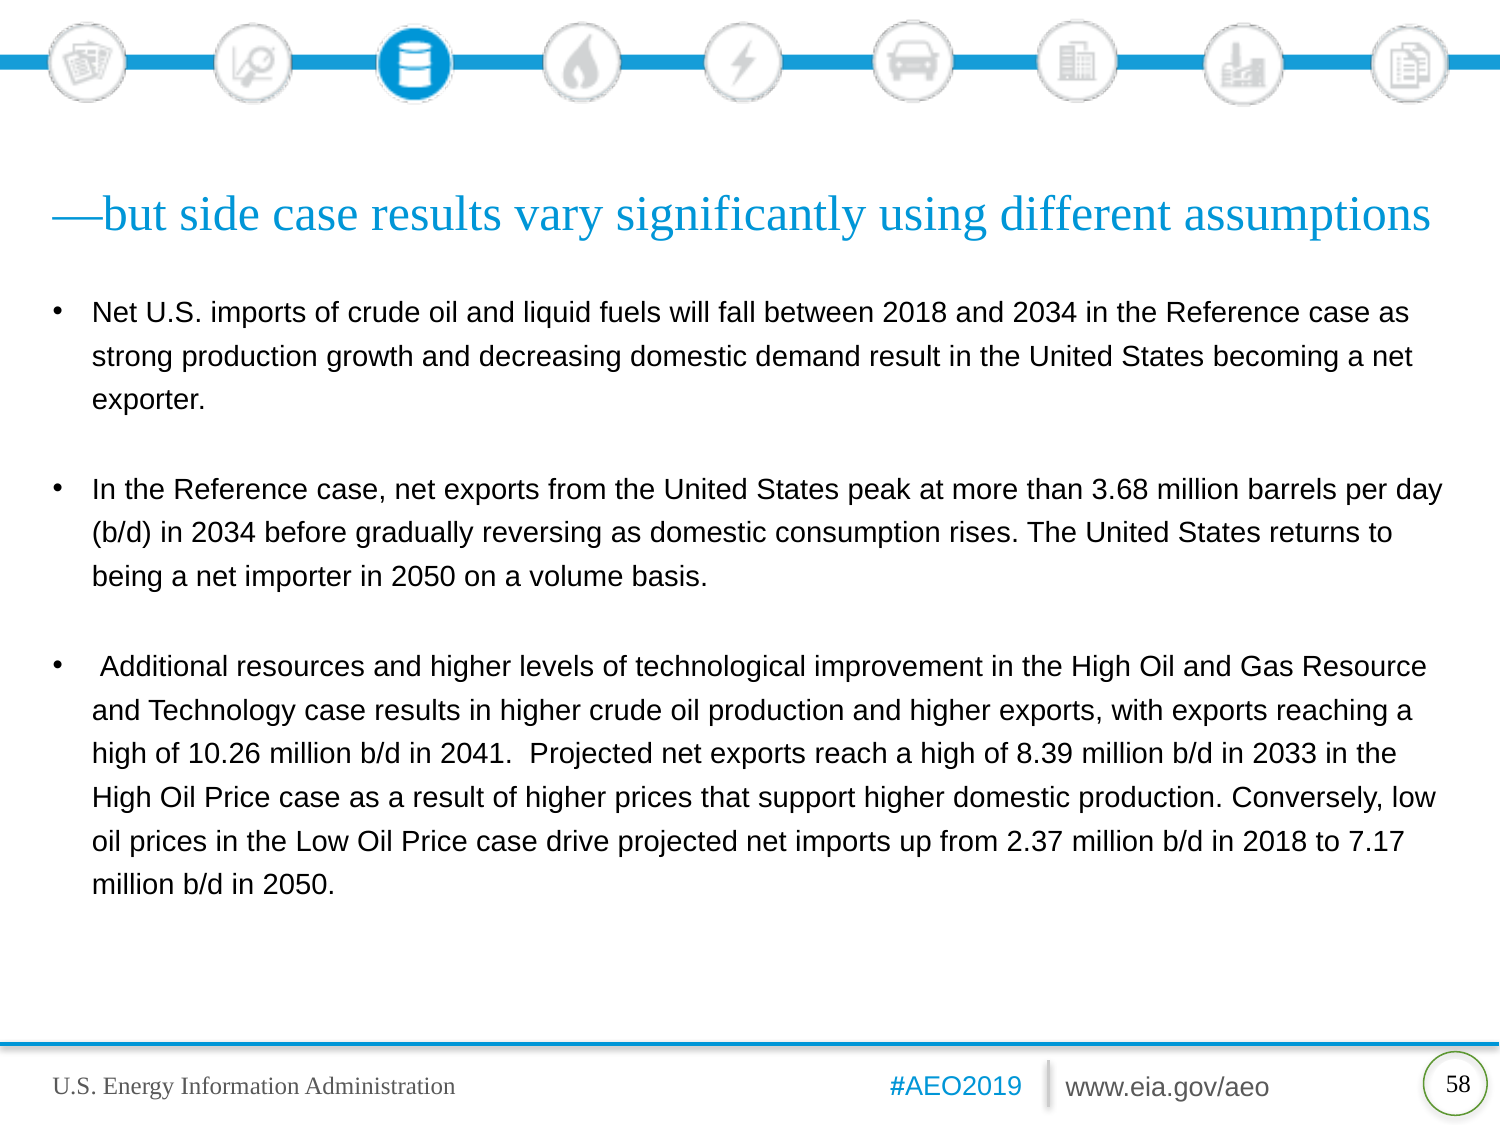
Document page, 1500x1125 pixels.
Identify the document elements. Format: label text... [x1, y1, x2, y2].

slide_number 58 [1416, 1053, 1500, 1113]
picture [37, 10, 46, 111]
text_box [46, 9, 1457, 118]
title —but side case results vary significantly using different assumptions [38, 123, 1466, 248]
list Net U.S. imports of crude oil and liquid fuels will fall between 2018 and 2034 in the Reference case as strong production growth and decreasing domestic demand result in the United States becoming a net exporter. In the Reference case, net exports from the United States peak at more than 3.68 million barrels per day (b/d) in 2034 before gradually reversing as domestic consumption rises. The United States returns to being a net importer in 2050 on a volume basis. Additional resources and higher levels of technological improvement in the High Oil and Gas Resource and Technology case results in higher crude oil production and higher exports, with exports reaching a high of 10.26 million b/d in 2041. Projected net exports reach a high of 8.39 million b/d in 2033 in the High Oil Price case as a result of higher prices that support higher domestic production. Conversely, low oil prices in the Low Oil Price case drive projected net imports up from 2.37 million b/d in 2018 to 7.17 million b/d in 2050. [38, 277, 1465, 1014]
